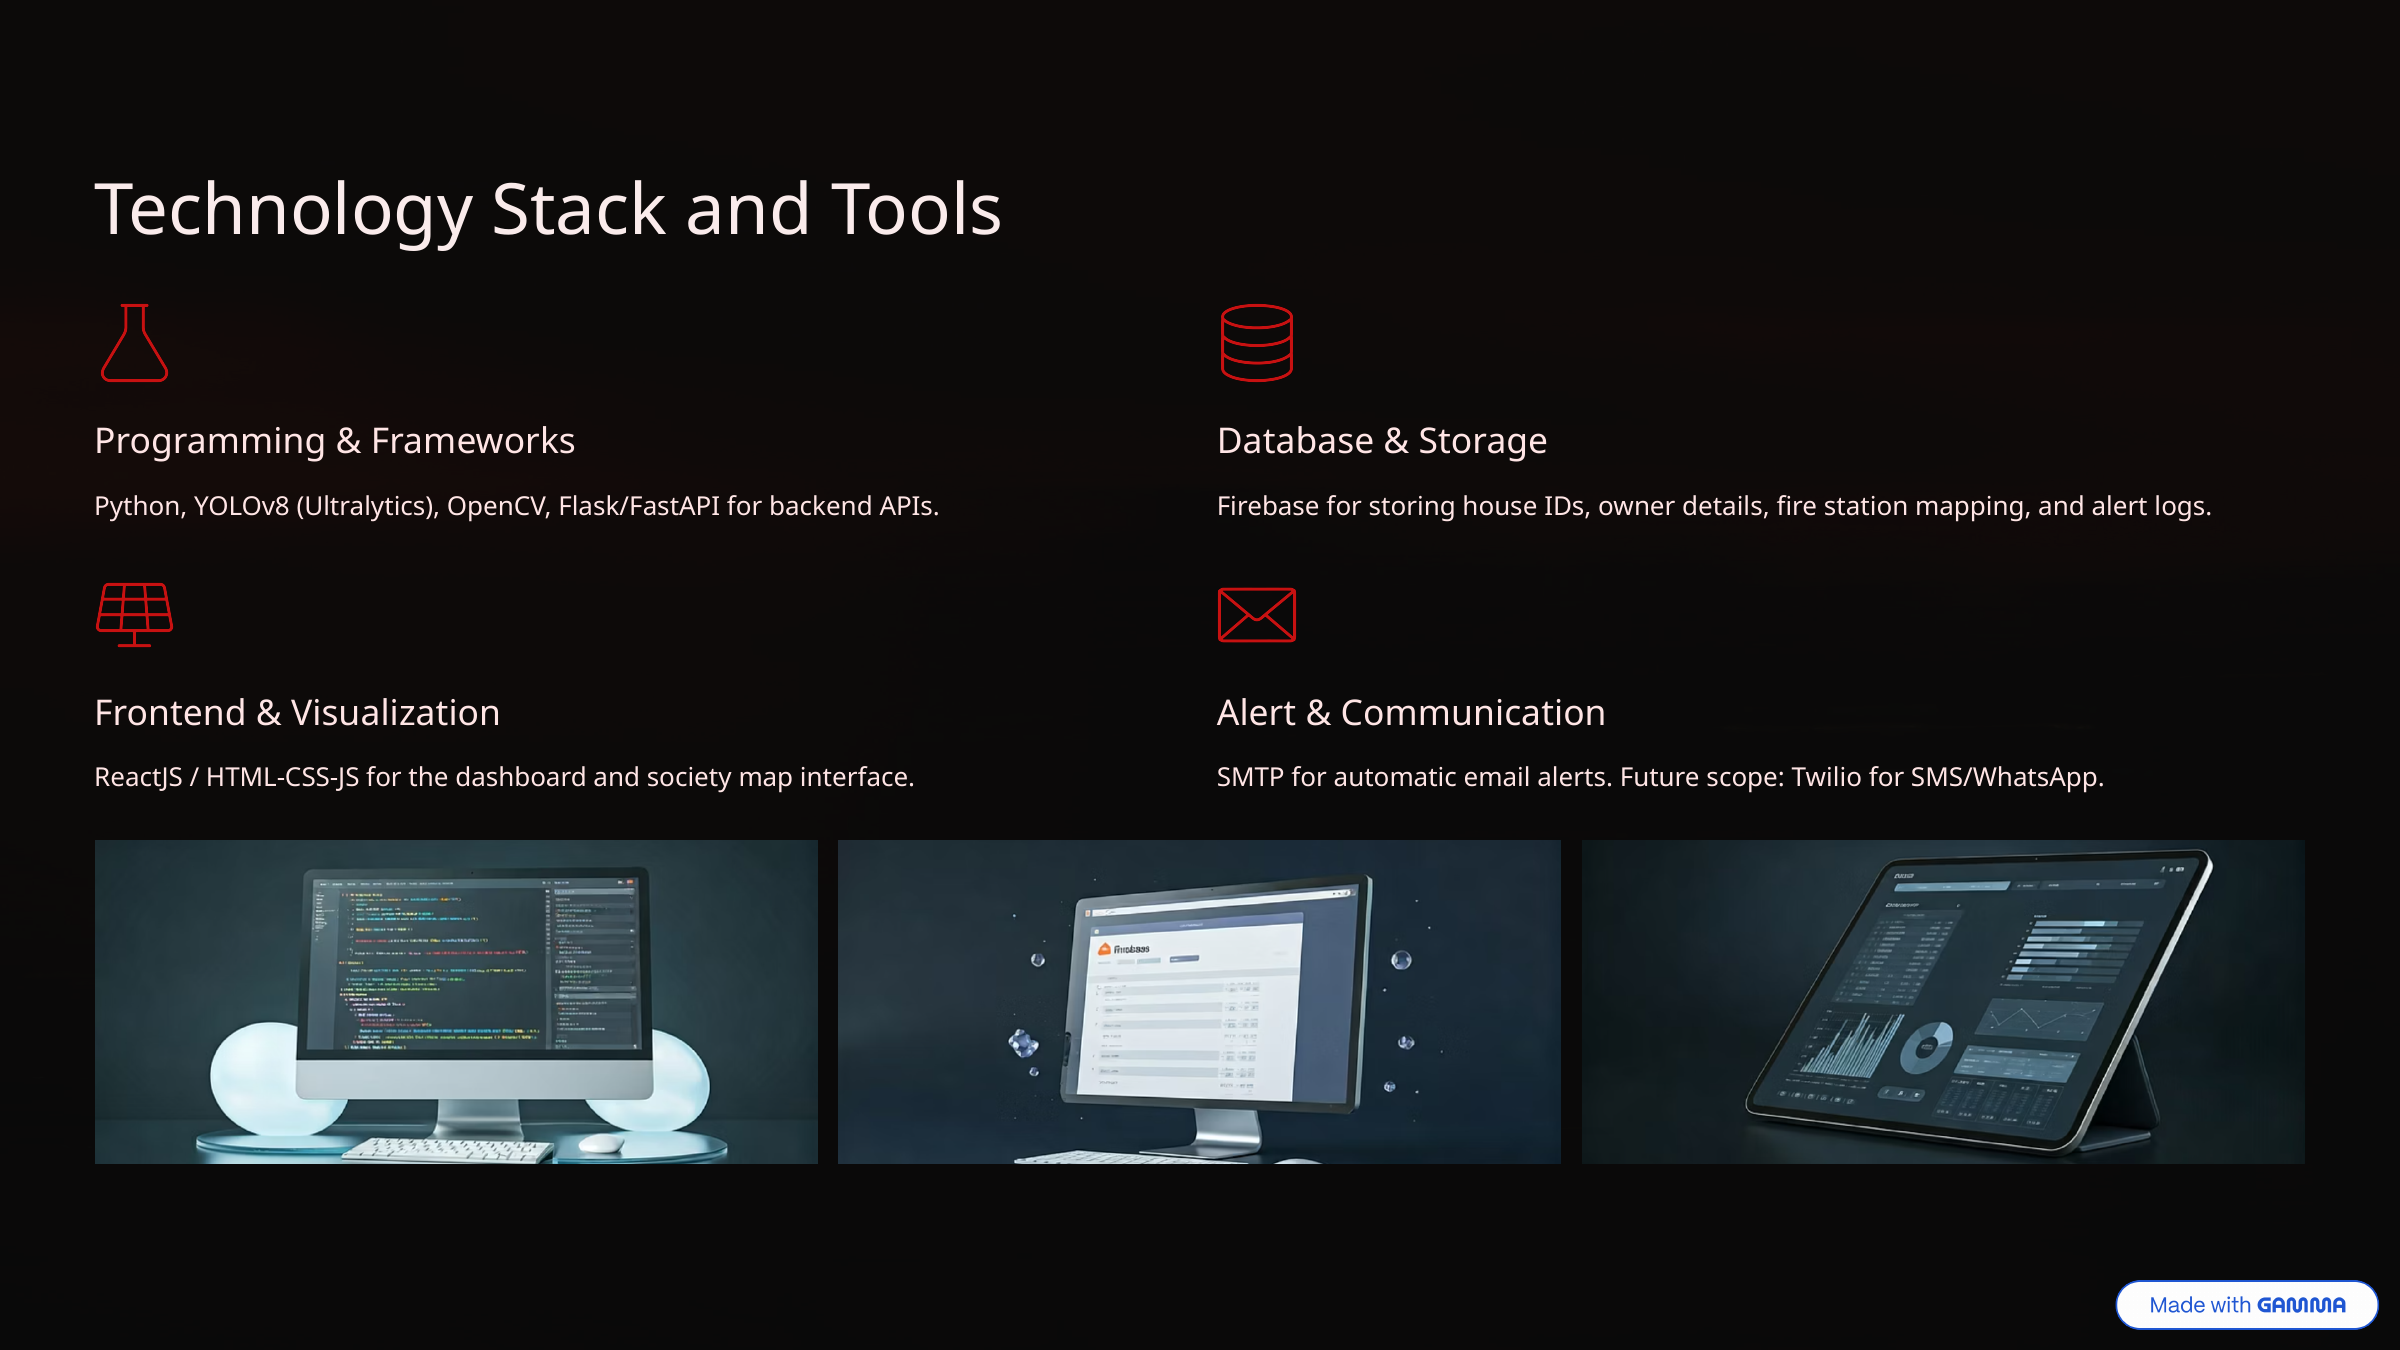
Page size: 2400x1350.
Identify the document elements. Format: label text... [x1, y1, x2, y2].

text_box Technology Stack and Tools [94, 160, 1265, 249]
text_box Alert & Communication [1216, 688, 1698, 734]
text_box Database & Storage [1216, 417, 1638, 462]
picture [1582, 840, 2305, 1164]
picture [1216, 574, 1298, 656]
text_box Firebase for storing house IDs, owner details, fire station mapping, and alert logs. [1216, 477, 2306, 521]
text_box SMTP for automatic email alerts. Future scope: Twilio for SMS/WhatsApp. [1216, 749, 2306, 793]
picture [838, 840, 1561, 1164]
picture [2106, 1271, 2389, 1339]
text_box Frontend & Visualization [94, 688, 606, 734]
text_box Programming & Frameworks [94, 417, 691, 462]
picture [94, 302, 175, 384]
picture [94, 574, 175, 656]
text_box ReactJS / HTML-CSS-JS for the dashboard and society map interface. [94, 749, 1184, 793]
text_box Python, YOLOv8 (Ultralytics), OpenCV, Flask/FastAPI for backend APIs. [94, 477, 1184, 521]
picture [95, 840, 818, 1164]
picture [1216, 302, 1298, 384]
